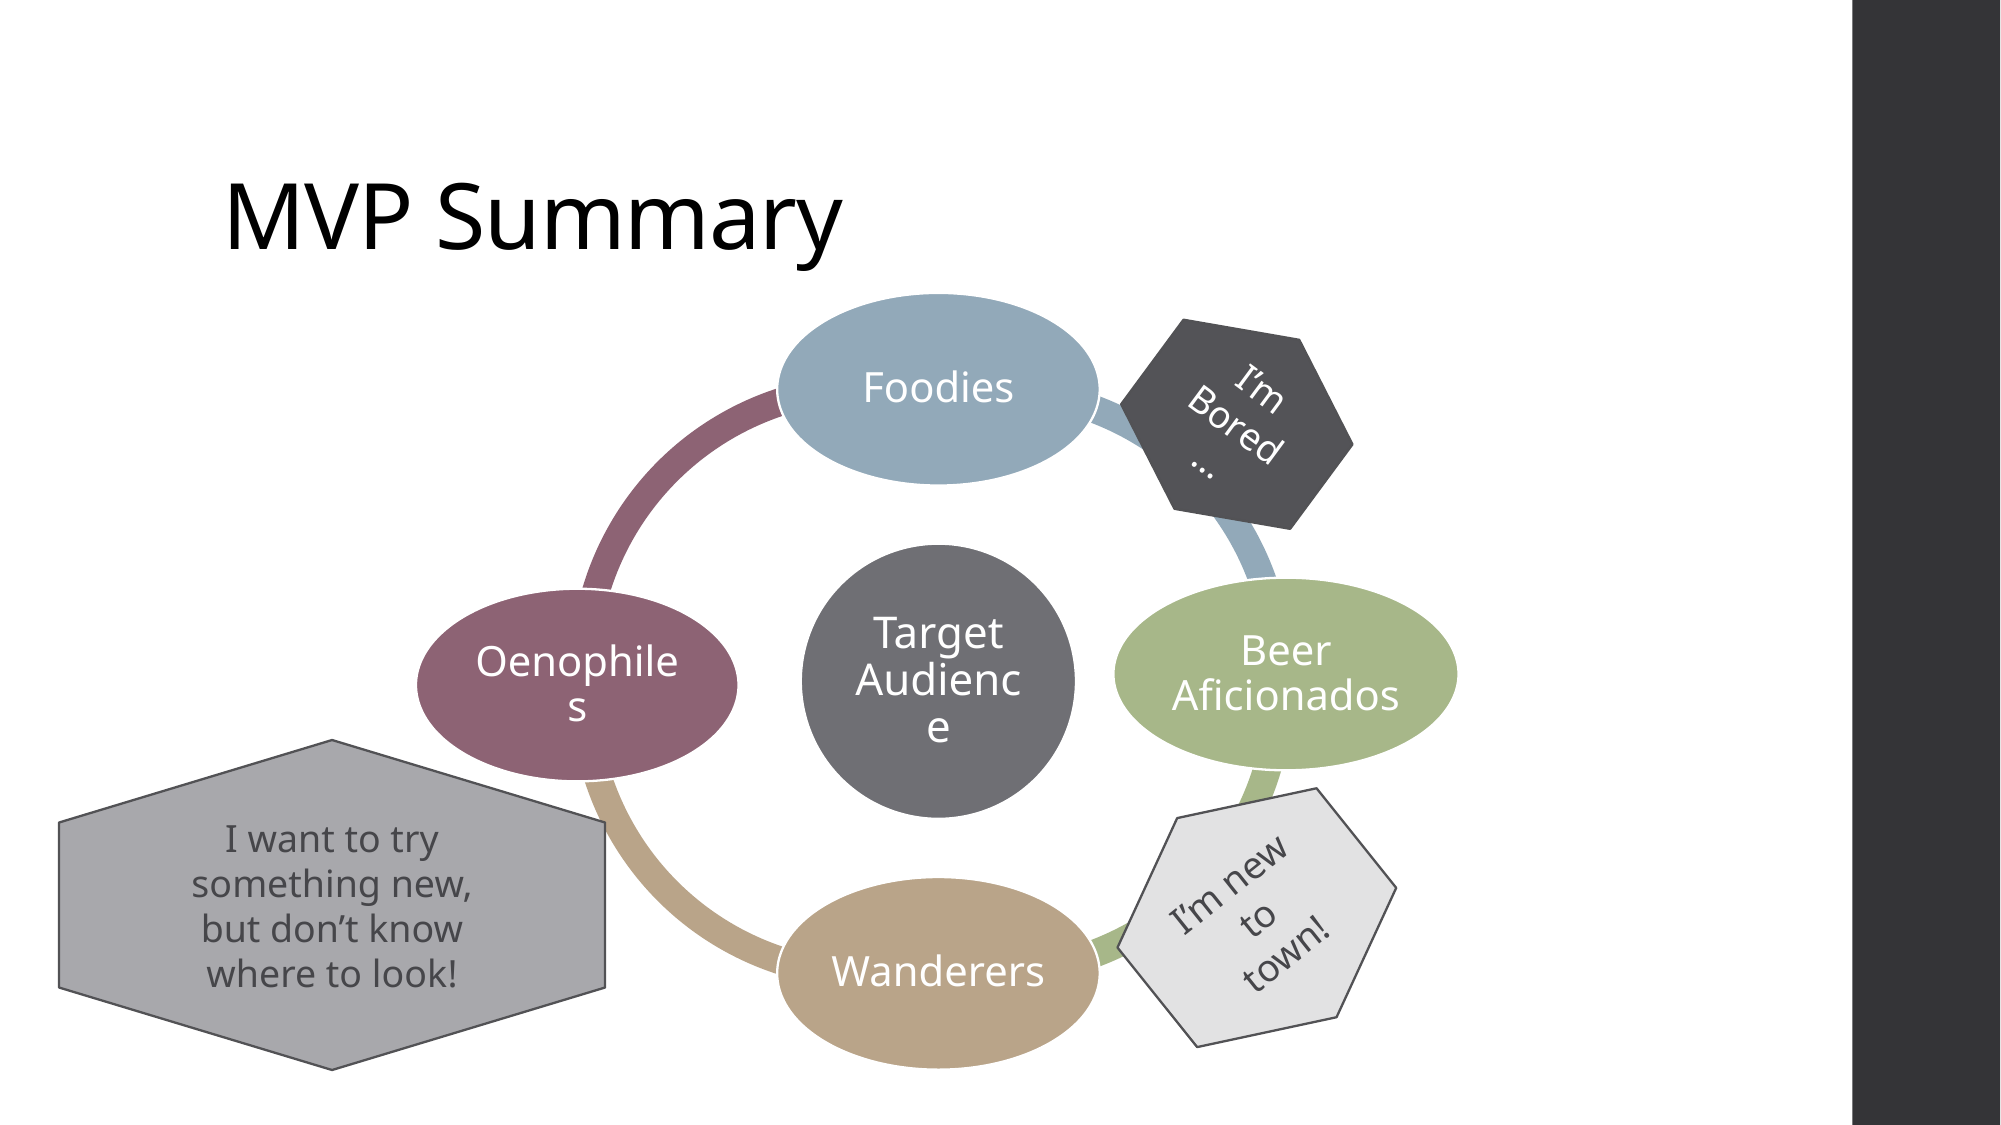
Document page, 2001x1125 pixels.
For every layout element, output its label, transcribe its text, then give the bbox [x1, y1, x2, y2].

text_box I want to try something new, but don’t know where to look! [57, 738, 337, 1072]
title MVP Summary [206, 60, 1797, 278]
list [344, 292, 1544, 1071]
